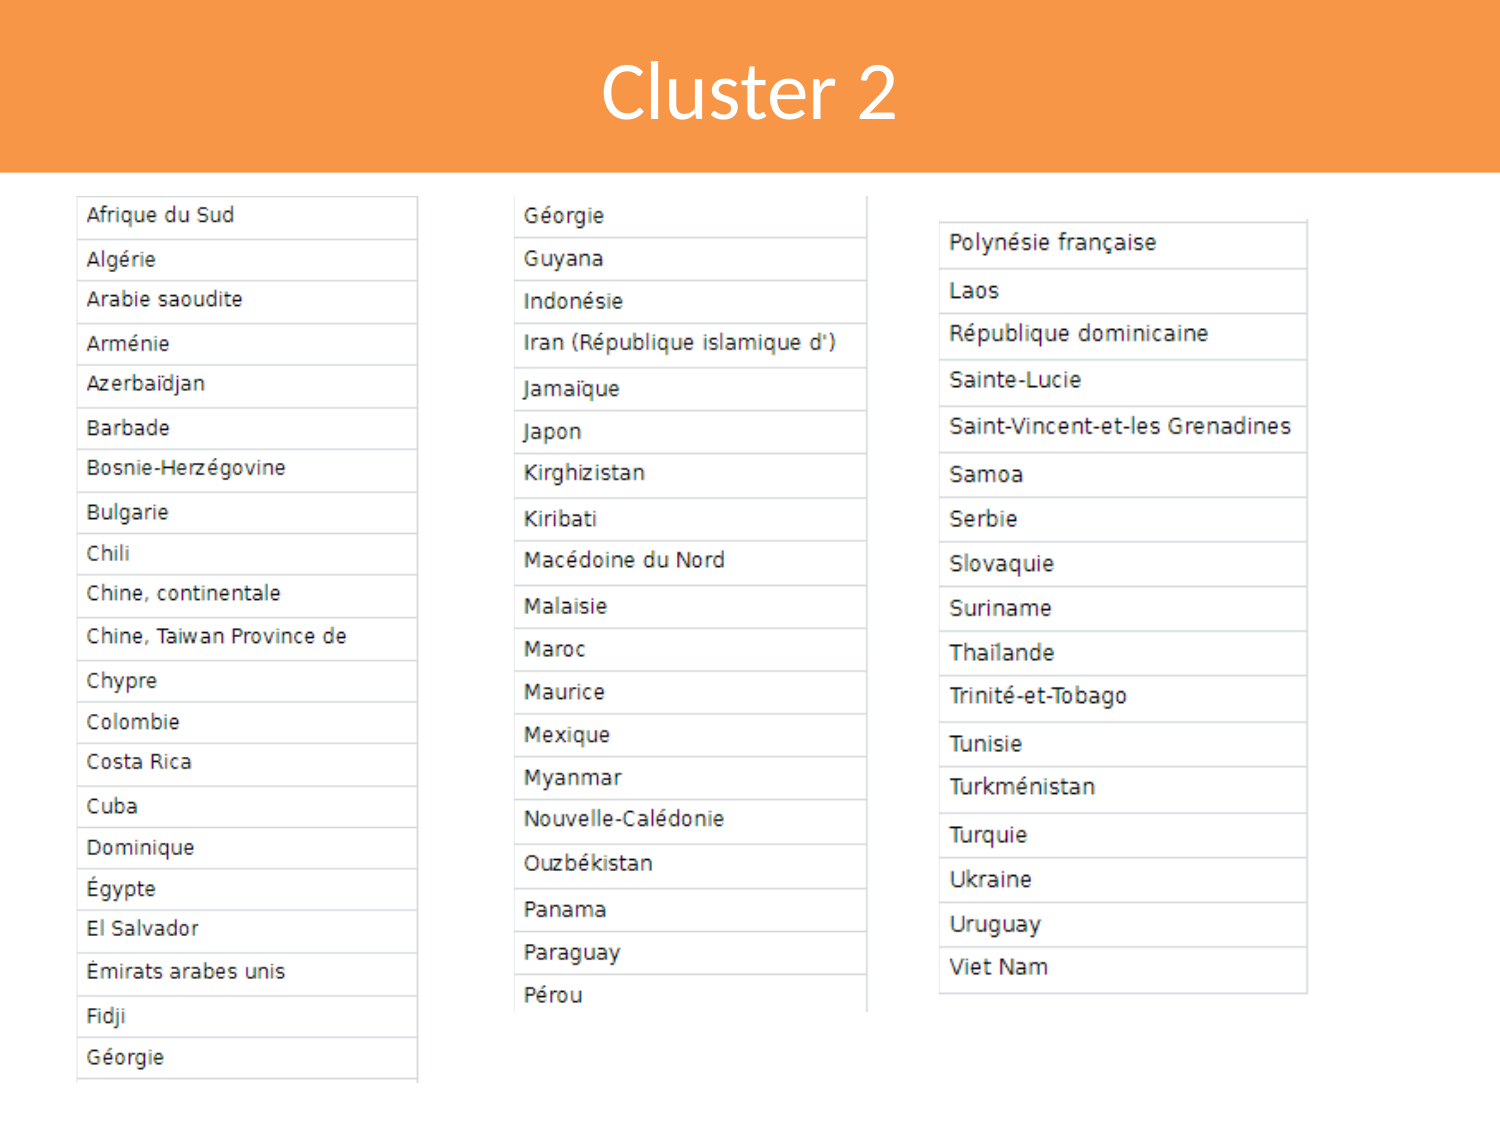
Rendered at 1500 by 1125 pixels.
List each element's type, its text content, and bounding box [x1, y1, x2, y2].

text_box Cluster 2 [0, 0, 1500, 173]
picture [513, 195, 875, 1012]
picture [76, 195, 422, 1083]
picture [938, 219, 1312, 1000]
